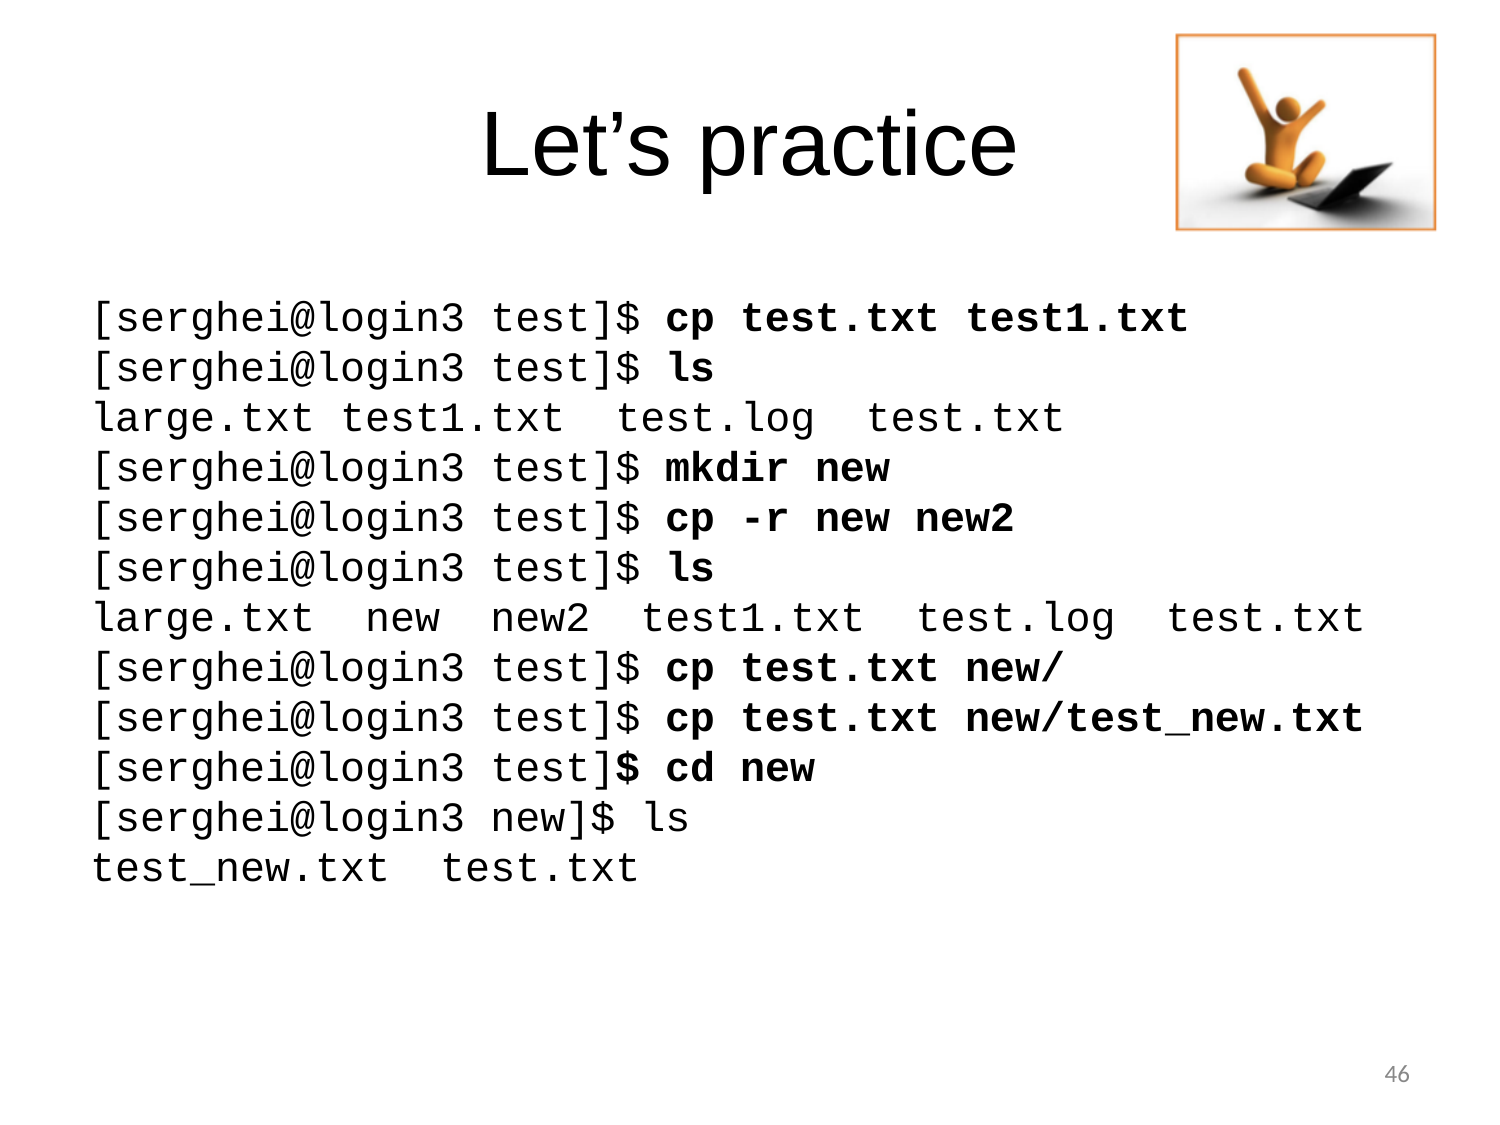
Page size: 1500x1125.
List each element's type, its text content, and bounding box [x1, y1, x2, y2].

title Let’s practice [75, 45, 1131, 233]
picture [1136, 22, 1457, 255]
text_box [serghei@login3 test]$ cp test.txt test1.txt [serghei@login3 test]$ ls large.txt test1.txt test.log test.txt [serghei@login3 test]$ mkdir new [serghei@login3 test]$ cp -r new new2 [serghei@login3 test]$ ls large.txt new new2 test1.txt test.log test.txt [serghei@login3 test]$ cp test.txt new/ [serghei@login3 test]$ cp test.txt new/test_new.txt [serghei@login3 test]$ cd new [serghei@login3 new]$ ls test_new.txt test.txt [74, 281, 1450, 903]
slide_number 46 [1074, 1042, 1425, 1103]
